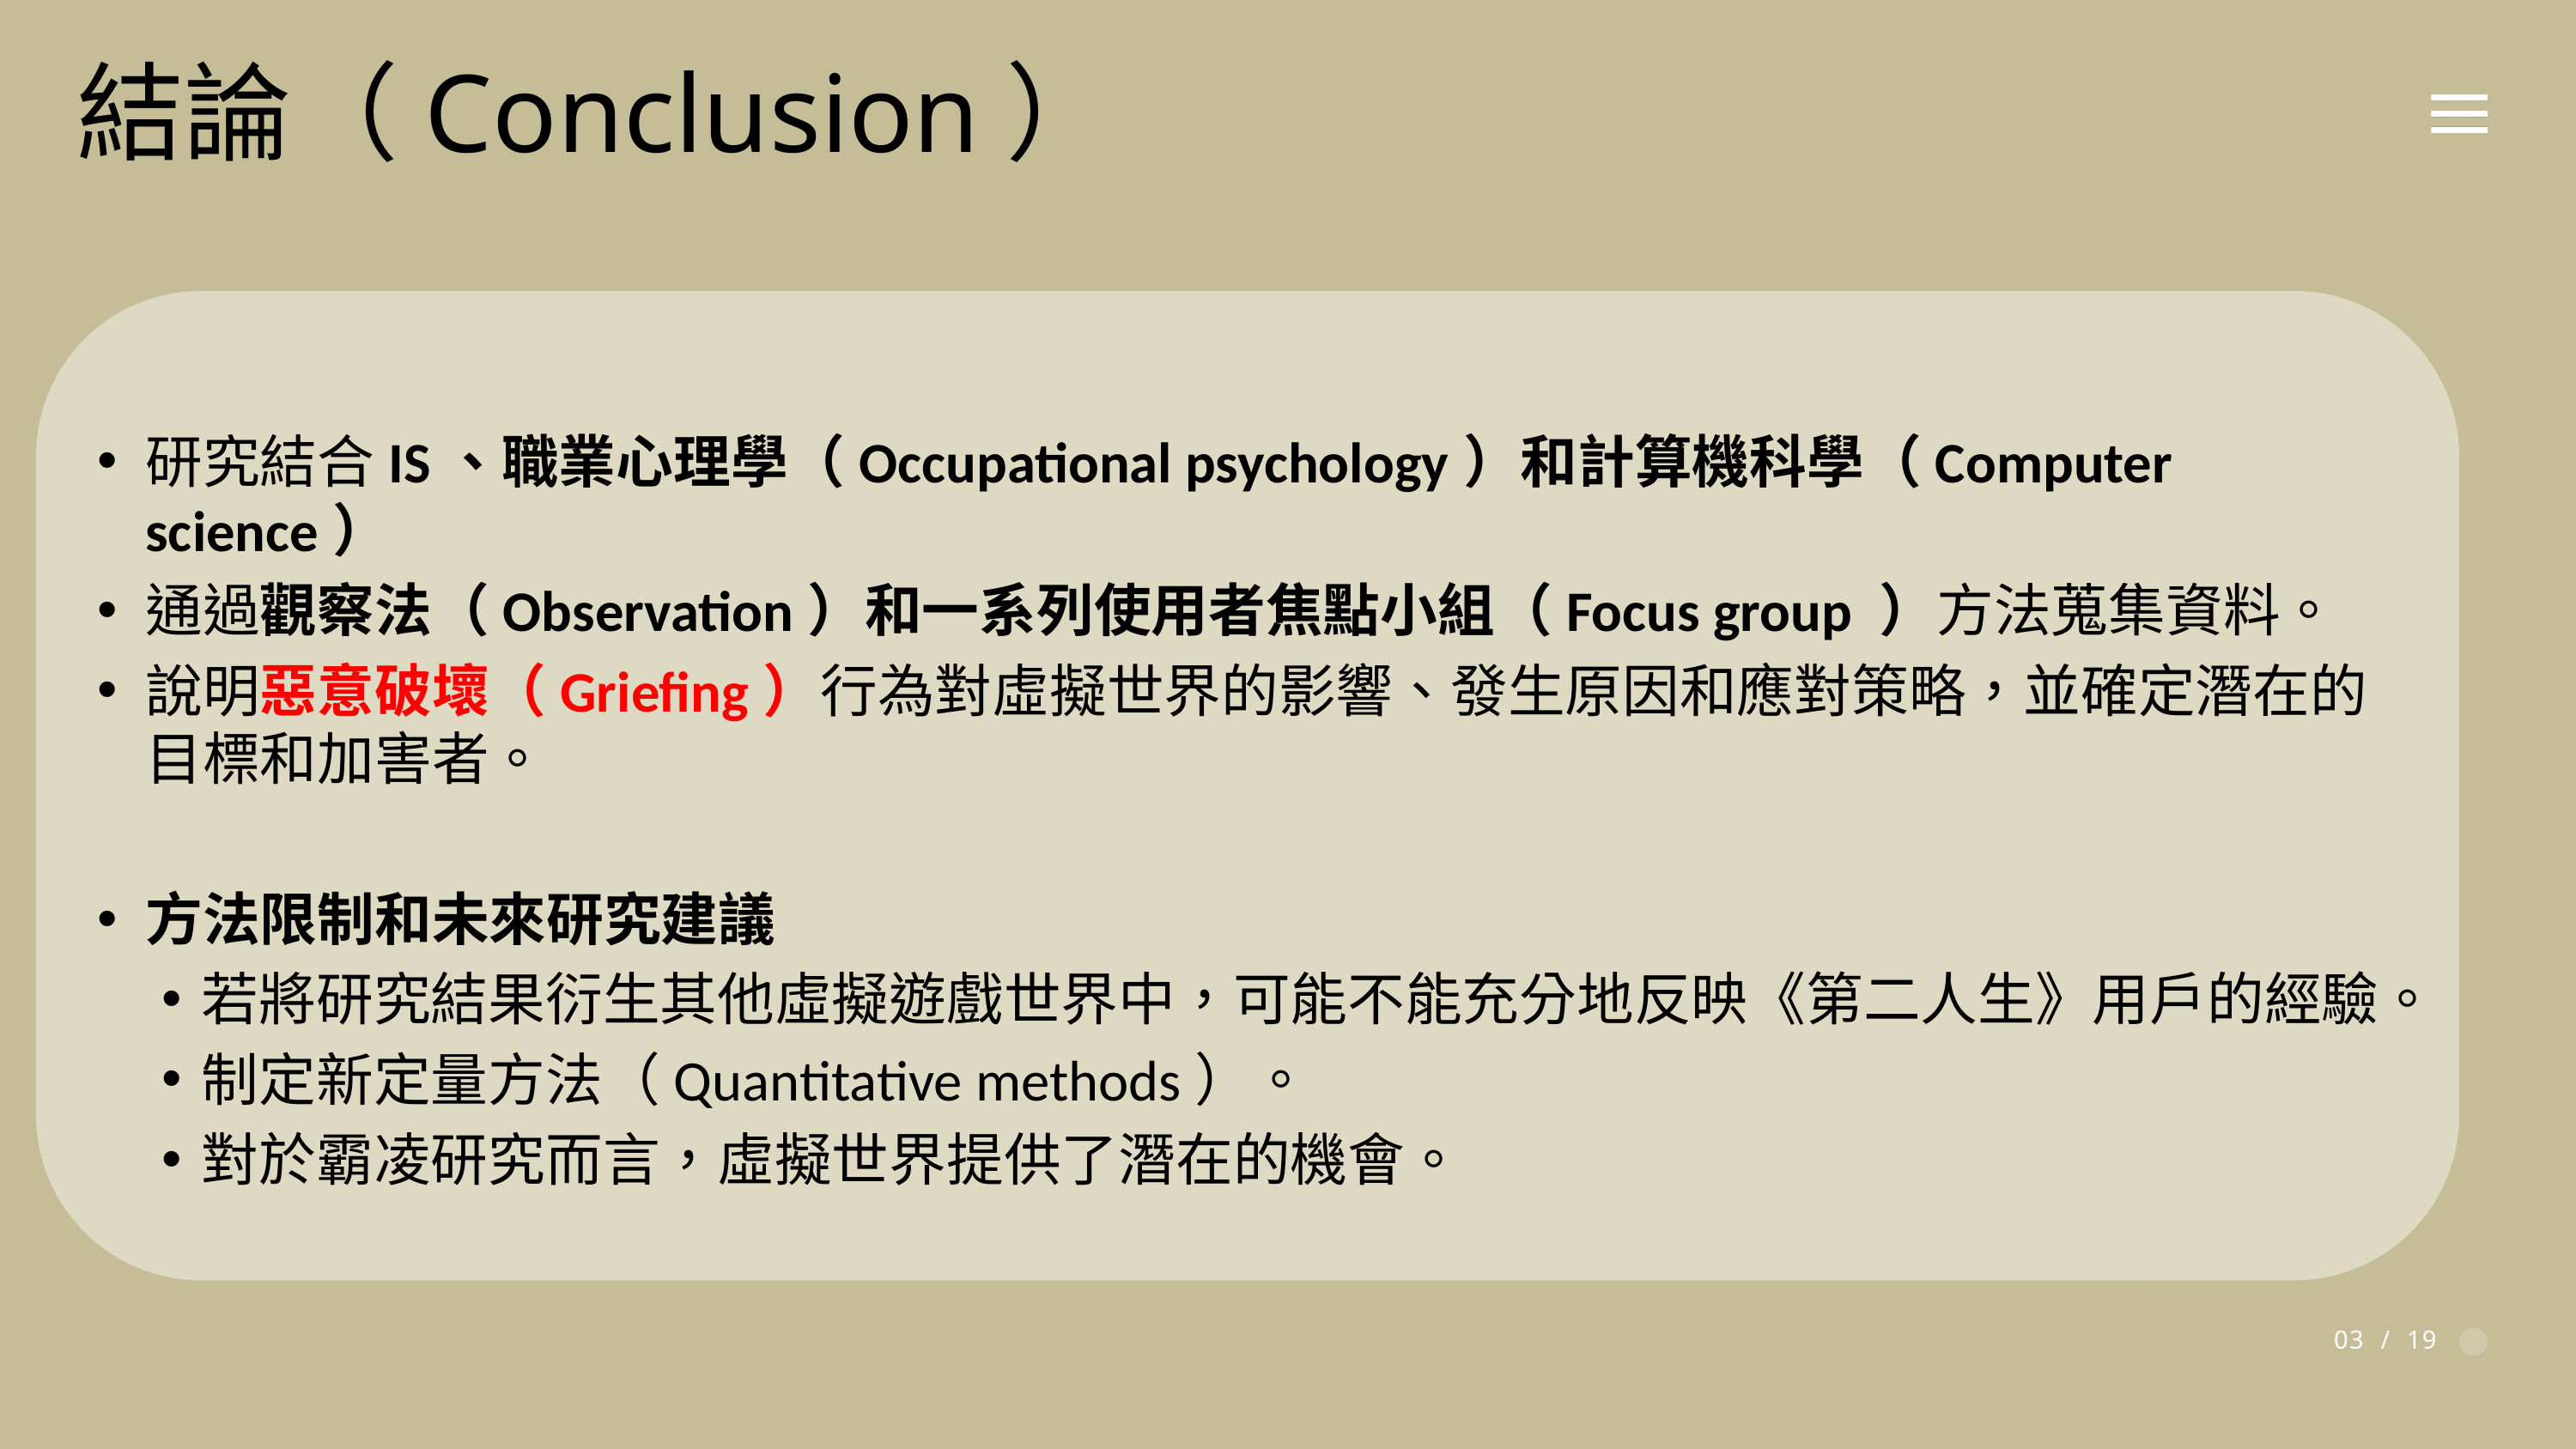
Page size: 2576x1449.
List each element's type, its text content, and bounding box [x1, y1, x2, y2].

text_box 結論（Conclusion） [64, 39, 2356, 200]
text_box [2431, 94, 2488, 133]
text_box 研究結合IS、職業心理學（Occupational psychology）和計算機科學（Computer science） 通過觀察法（Observation）和一系列使用者焦點小組（Focus group ）方法蒐集資料。 說明惡意破壞（Griefing）行為對虛擬世界的影響、發生原因和應對策略，並確定潛在的目標和加害者。 方法限制和未來研究建議 若將研究結果衍生其他虛擬遊戲世界中，可能不能充分地反映《第二人生》用戶的經驗。 制定新定量方法（Quantitative methods）。 對於霸凌研究而言，虛擬世界提供了潛在的機會。 [36, 290, 2460, 1281]
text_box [2110, 1327, 2488, 1356]
